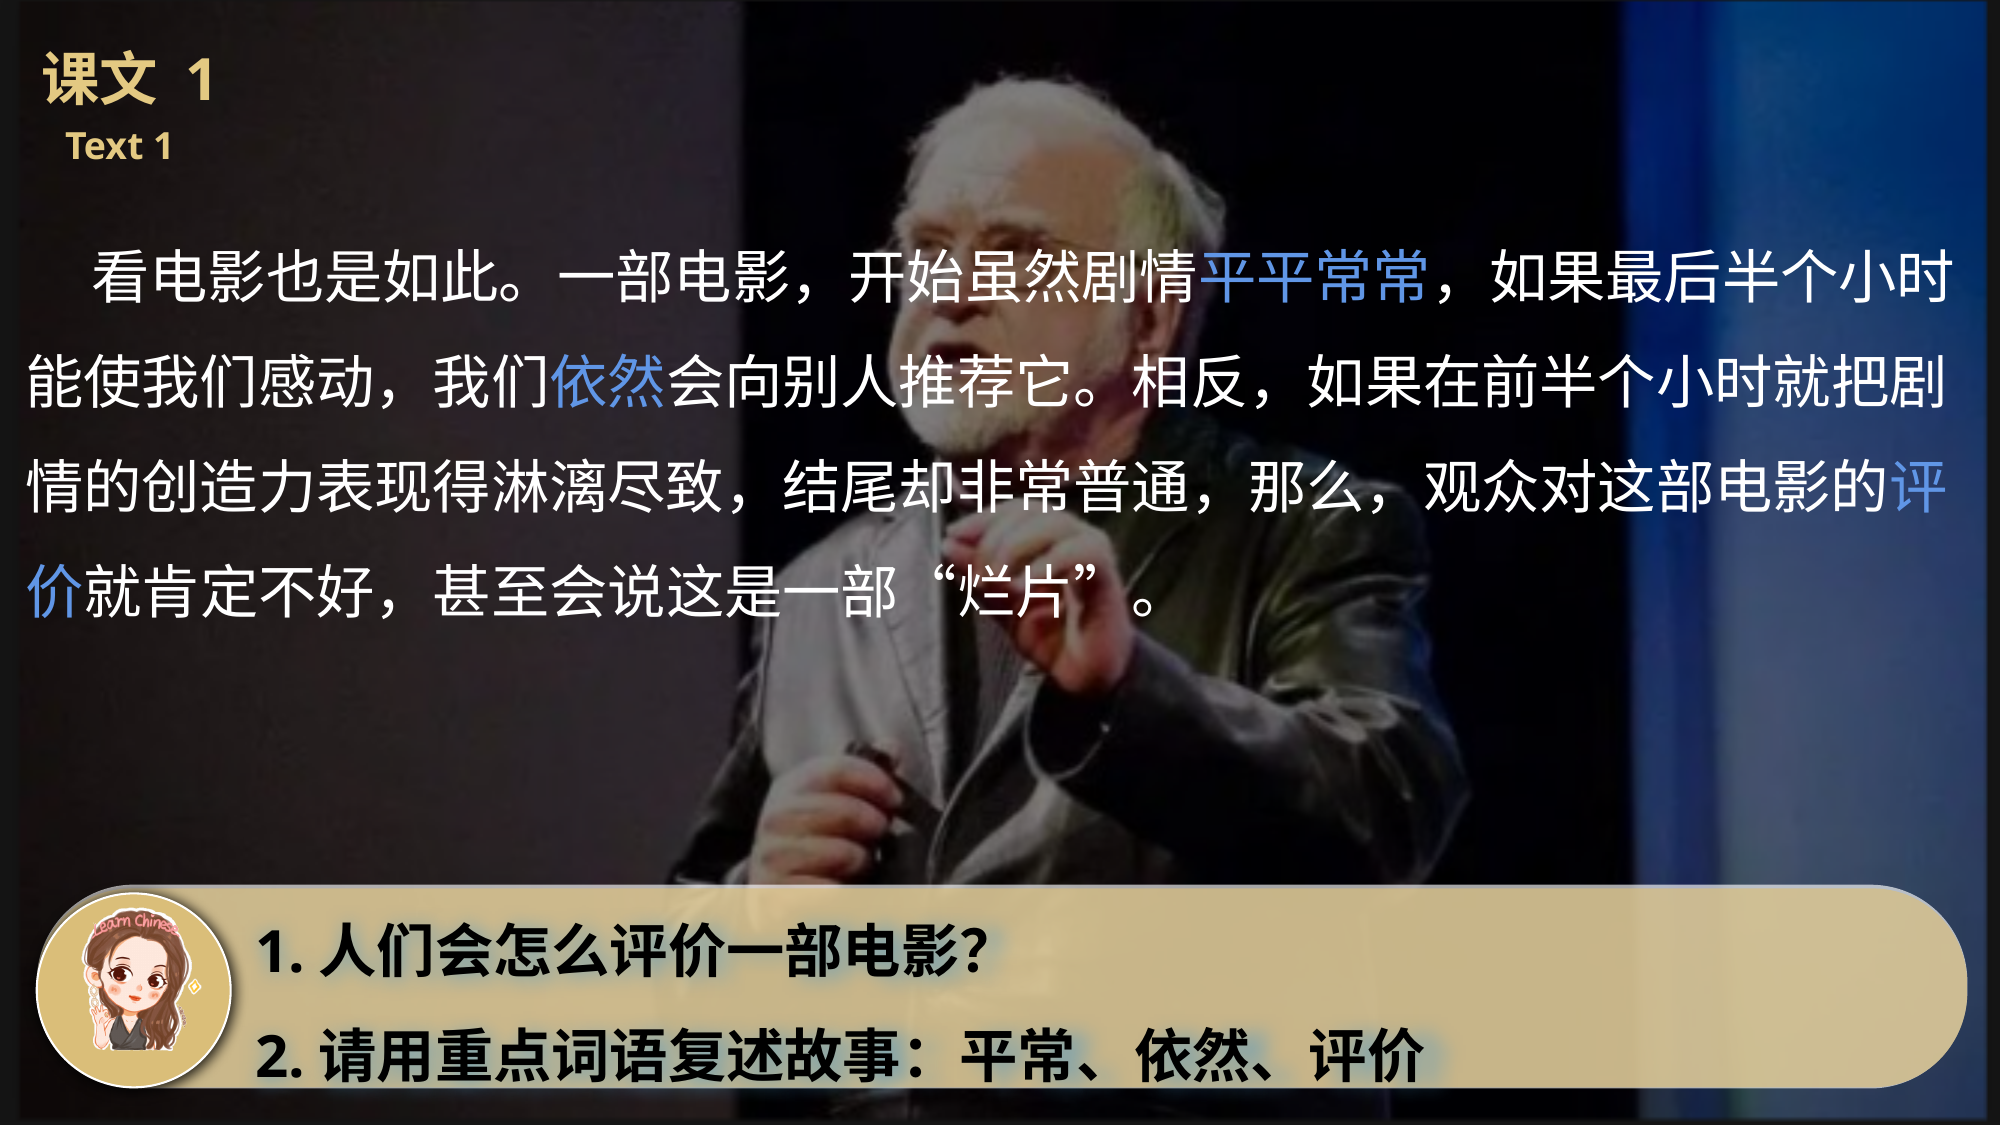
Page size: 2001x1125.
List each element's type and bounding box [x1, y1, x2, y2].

text_box [36, 888, 233, 1088]
picture [0, 0, 2000, 1125]
